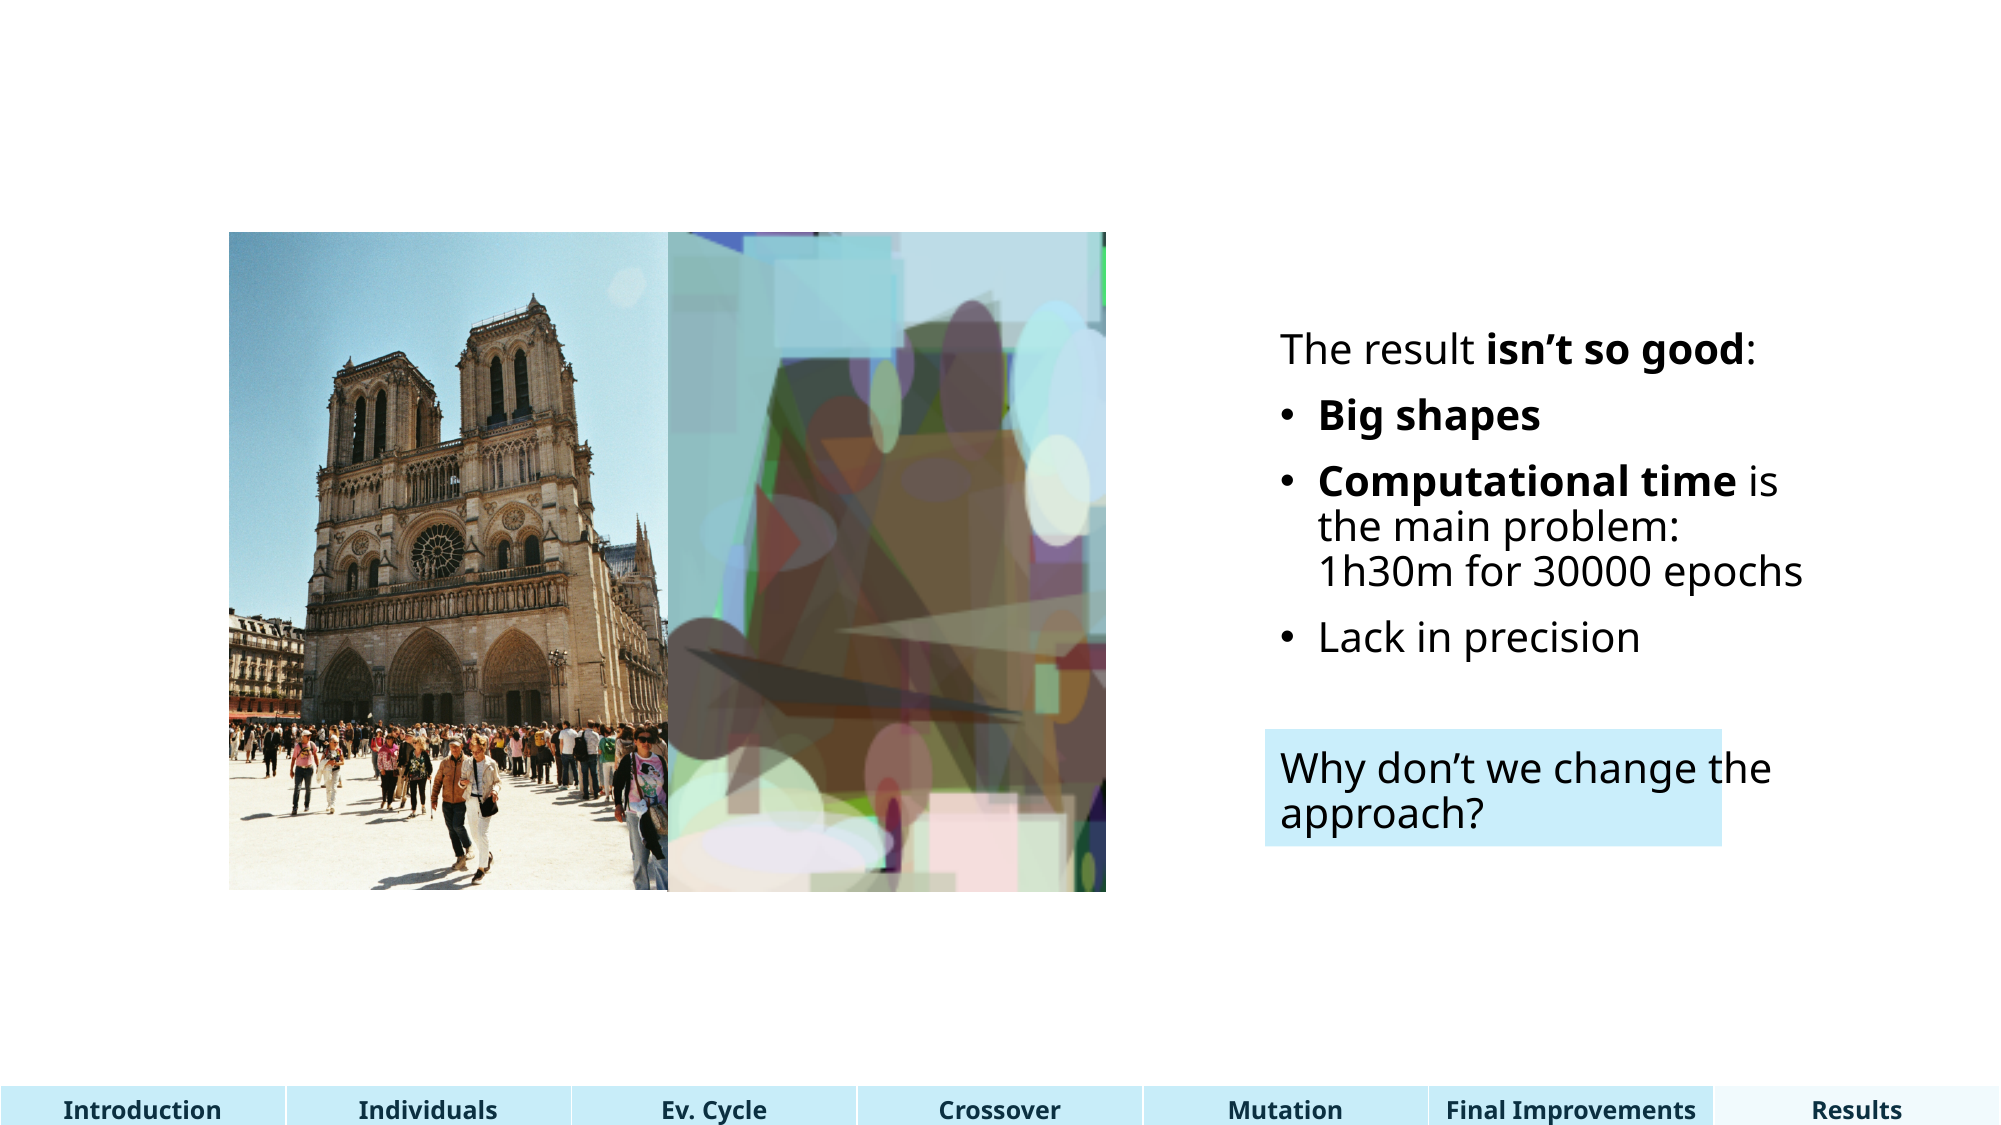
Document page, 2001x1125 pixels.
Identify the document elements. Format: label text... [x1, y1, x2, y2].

table_header Introduction [1, 1086, 285, 1125]
picture [229, 232, 1106, 893]
table_header Individuals [287, 1086, 571, 1125]
table_header Ev. Cycle [572, 1086, 856, 1125]
table_header Mutation [1144, 1086, 1428, 1125]
table_header Results [1715, 1086, 1999, 1125]
table_header Final Improvements [1429, 1086, 1713, 1125]
list The result isn’t so good: Big shapes Computational time is the main problem: 1h30m for 30000 epochs Lack in precision Why don’t we change the approach? [1265, 183, 1830, 898]
table_header Crossover [858, 1086, 1142, 1125]
